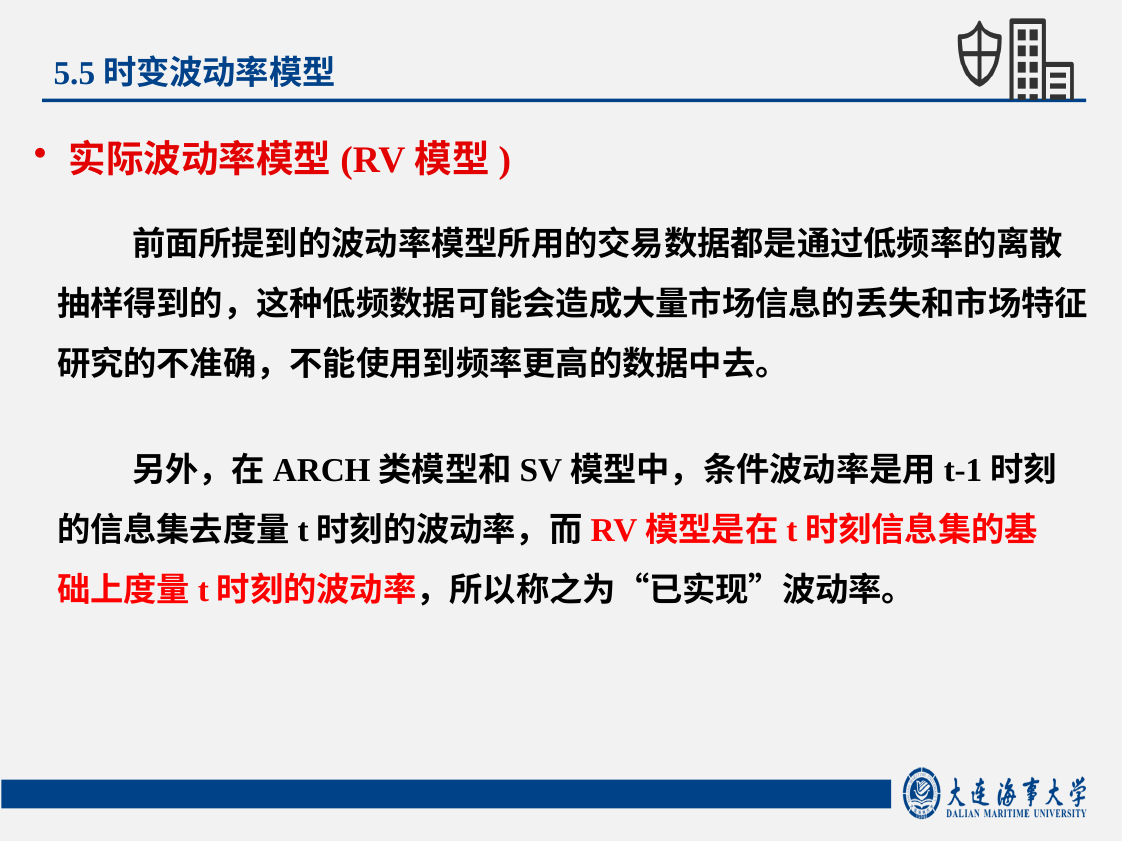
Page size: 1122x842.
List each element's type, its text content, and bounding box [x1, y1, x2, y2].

text_box 前面所提到的波动率模型所用的交易数据都是通过低频率的离散抽样得到的，这种低频数据可能会造成大量市场信息的丢失和市场特征研究的不准确，不能使用到频率更高的数据中去。 [42, 194, 1105, 390]
picture [957, 18, 1074, 100]
picture [902, 767, 1087, 820]
text_box 5.5时变波动率模型 [42, 46, 384, 98]
text_box 另外，在ARCH类模型和SV模型中，条件波动率是用t-1时刻的信息集去度量t时刻的波动率，而RV模型是在t时刻信息集的基础上度量t时刻的波动率，所以称之为“已实现”波动率。 [42, 420, 1080, 616]
text_box 实际波动率模型(RV模型) [22, 116, 585, 186]
